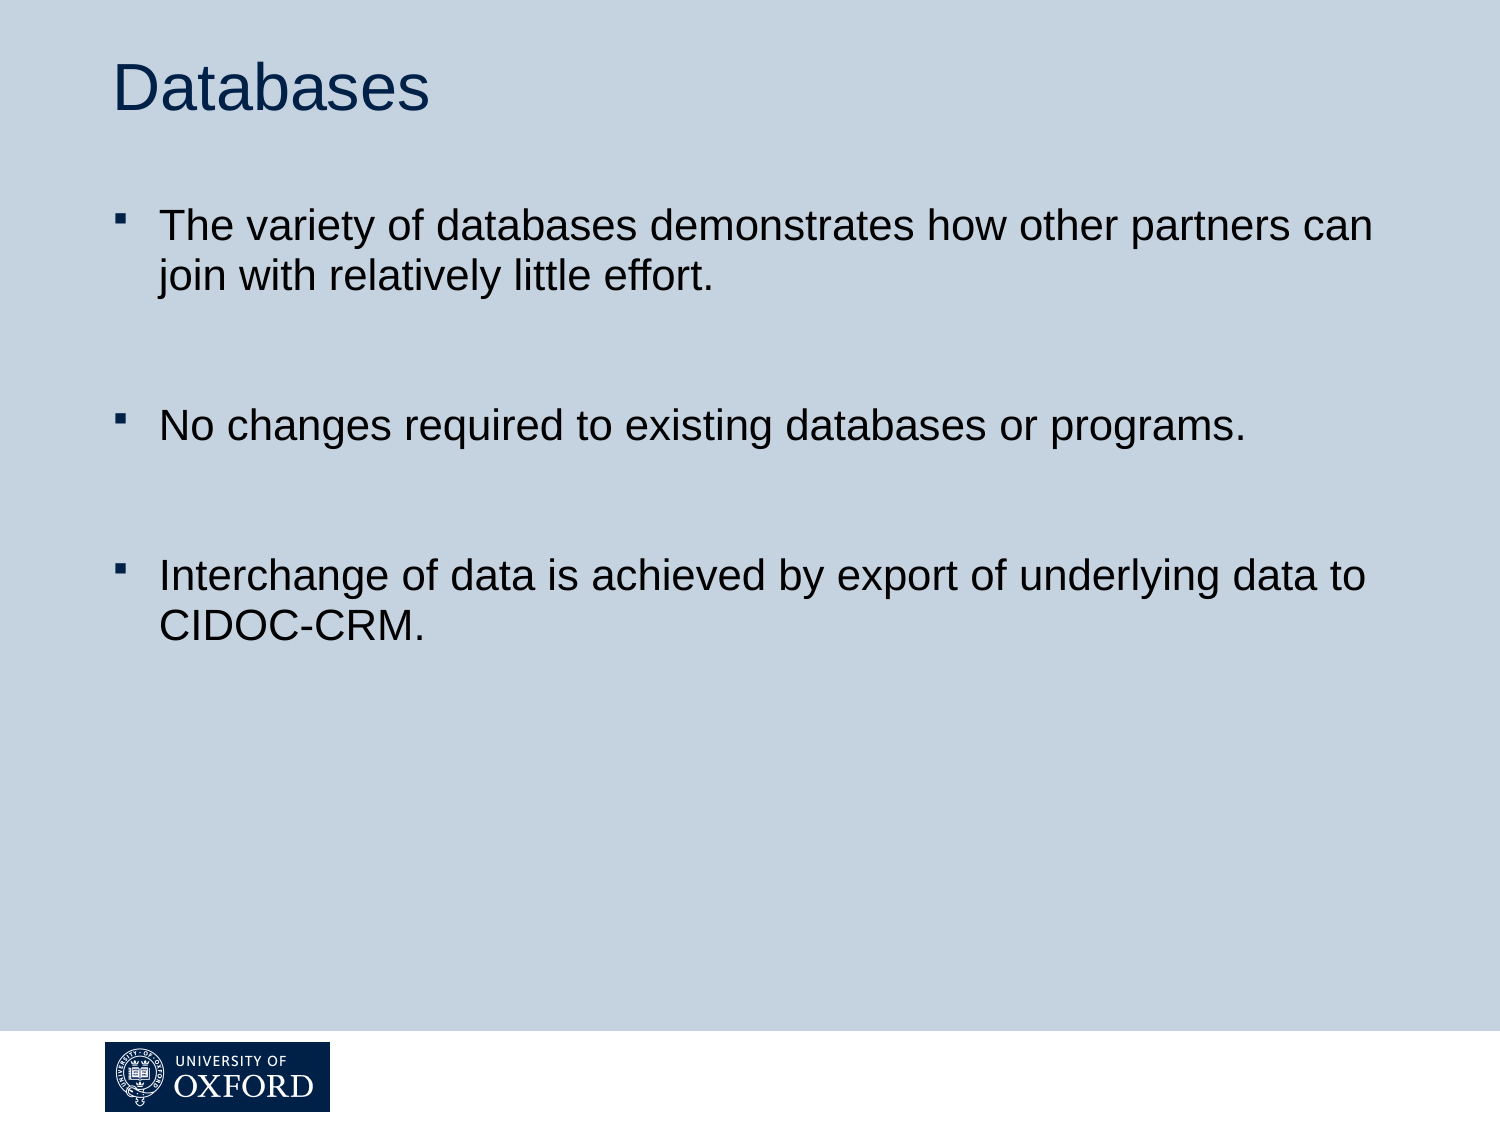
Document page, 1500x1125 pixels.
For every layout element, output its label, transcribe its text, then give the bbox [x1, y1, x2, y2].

list The variety of databases demonstrates how other partners can join with relatively little effort. No changes required to existing databases or programs. Interchange of data is achieved by export of underlying data to CIDOC-CRM. [112, 198, 1388, 950]
picture [105, 1042, 330, 1112]
title Databases [112, 46, 1388, 198]
